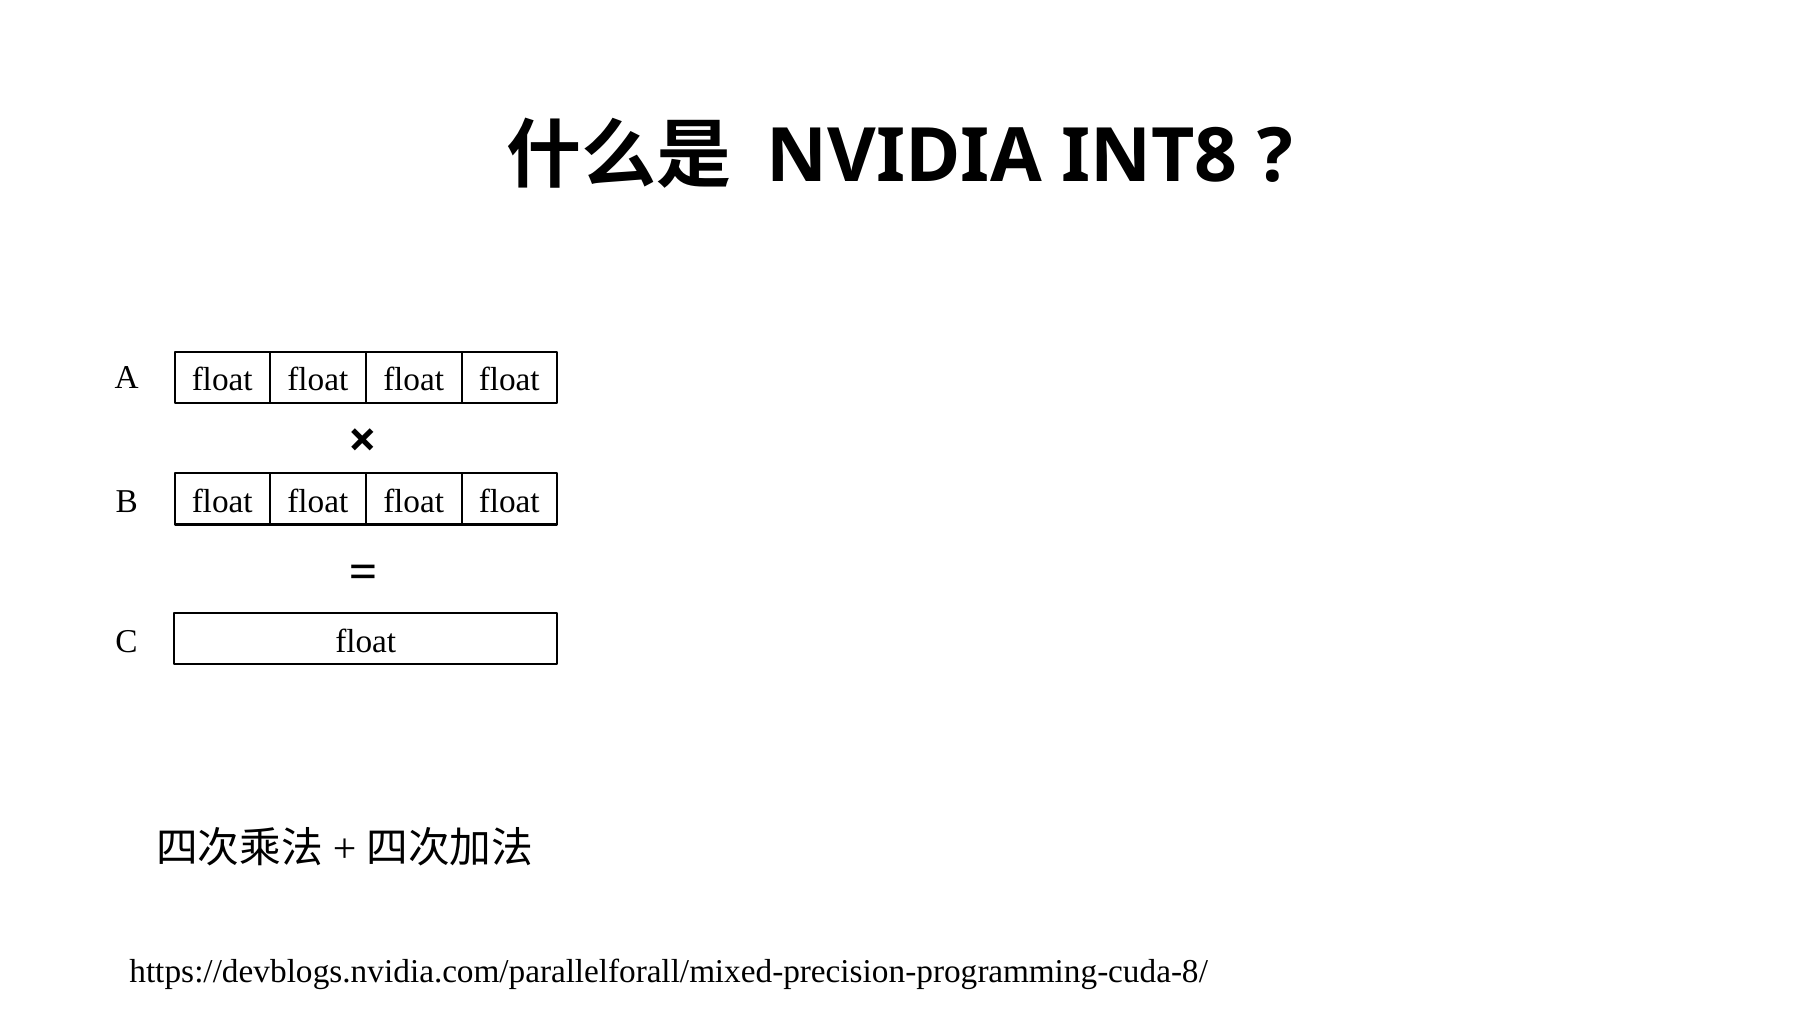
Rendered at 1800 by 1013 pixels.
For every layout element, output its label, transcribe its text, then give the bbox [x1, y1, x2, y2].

text_box float [364, 350, 460, 405]
text_box float [460, 350, 559, 405]
text_box B [77, 471, 177, 527]
text_box = [313, 541, 413, 596]
text_box float [268, 350, 364, 405]
text_box https://devblogs.nvidia.com/parallelforall/mixed-precision-programming-cuda-8/ [114, 941, 1333, 996]
text_box 四次乘法+四次加法 [130, 818, 559, 873]
text_box float [176, 611, 559, 666]
text_box float [460, 471, 559, 527]
text_box C [77, 611, 176, 667]
text_box float [172, 350, 268, 405]
text_box float [268, 471, 364, 527]
text_box float [364, 471, 460, 527]
text_box float [177, 471, 268, 527]
title 什么是 NVIDIA INT8 ? [81, 108, 1719, 206]
text_box A [77, 348, 176, 403]
text_box × [313, 409, 413, 465]
